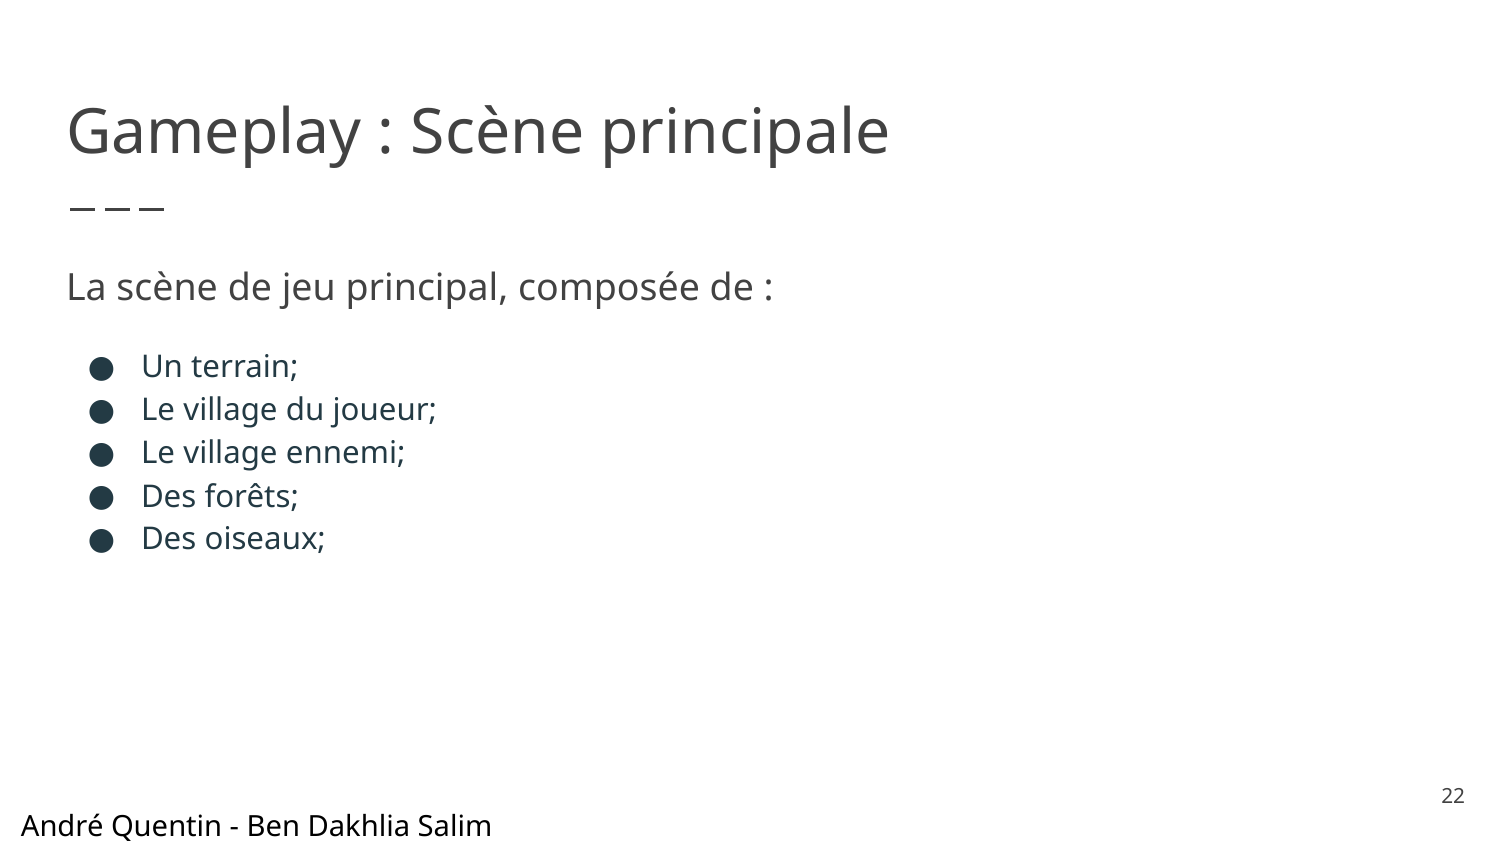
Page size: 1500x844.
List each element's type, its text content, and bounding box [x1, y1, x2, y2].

title Gameplay : Scène principale [51, 61, 1449, 182]
slide_number ‹#› [1389, 764, 1480, 830]
list La scène de jeu principal, composée de : Un terrain; Le village du joueur; Le village ennemi; Des forêts; Des oiseaux; [51, 240, 1449, 750]
